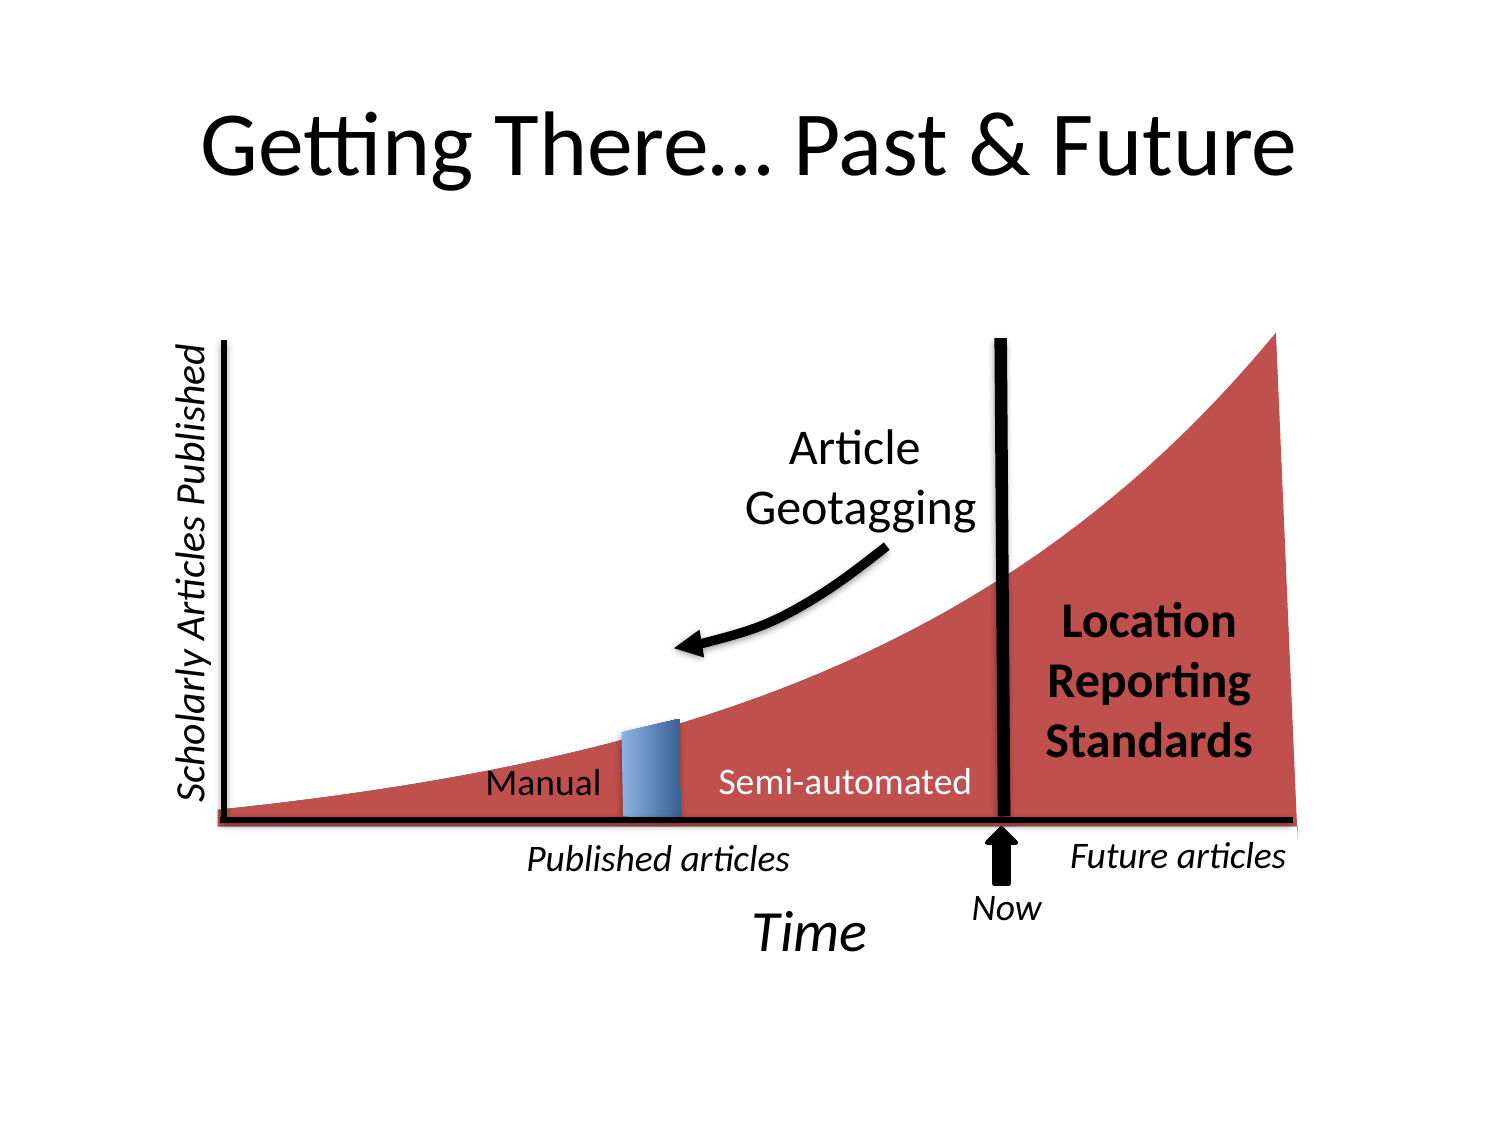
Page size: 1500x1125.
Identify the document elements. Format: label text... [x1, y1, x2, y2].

chart [195, 232, 1321, 924]
text_box Time [736, 932, 883, 971]
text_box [1000, 337, 1005, 817]
title Getting There… Past & Future [75, 45, 1425, 233]
text_box Scholarly Articles Published [155, 328, 190, 818]
